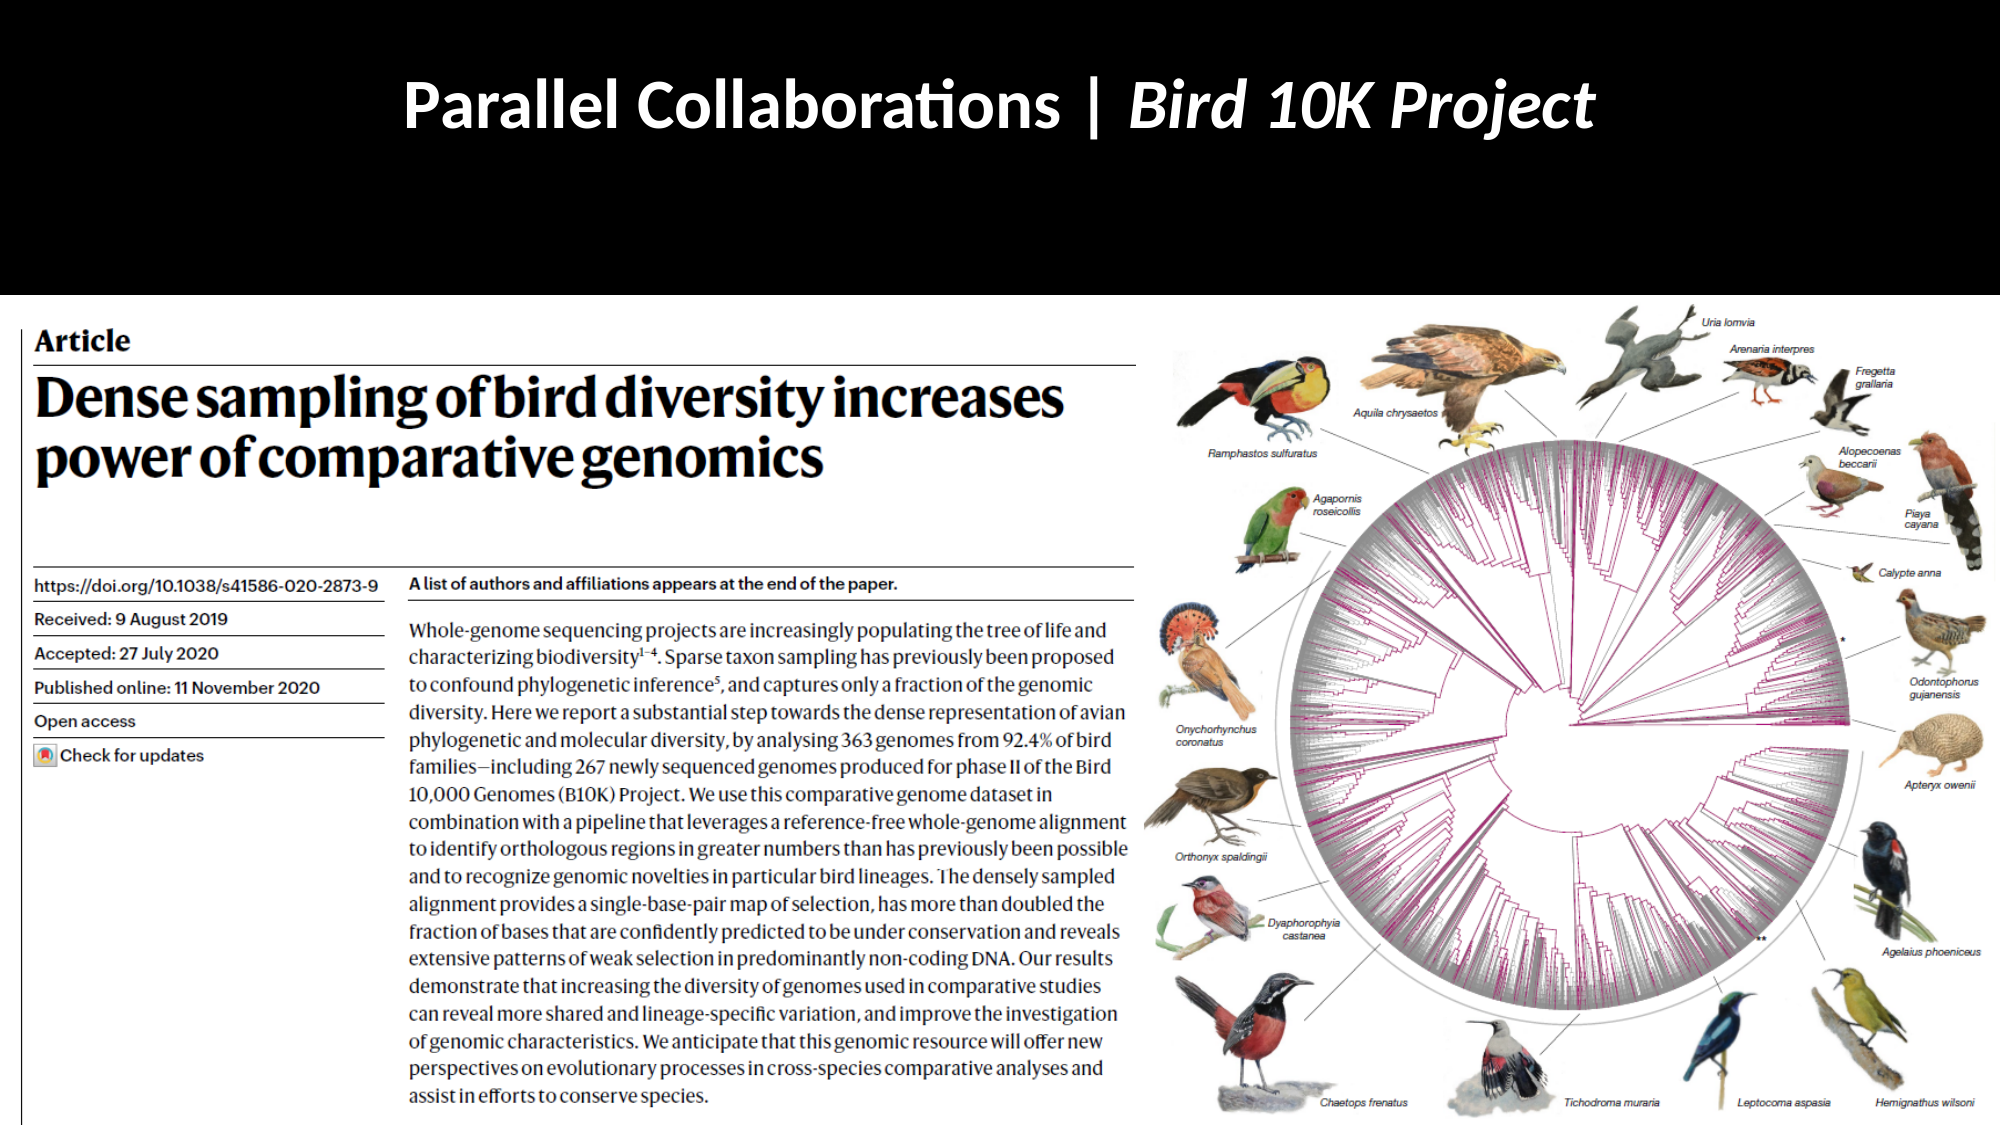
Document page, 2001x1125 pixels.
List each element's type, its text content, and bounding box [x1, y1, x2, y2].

subtitle Parallel Collaborations | Bird 10K Project [0, 0, 2000, 158]
picture [0, 295, 2000, 1125]
